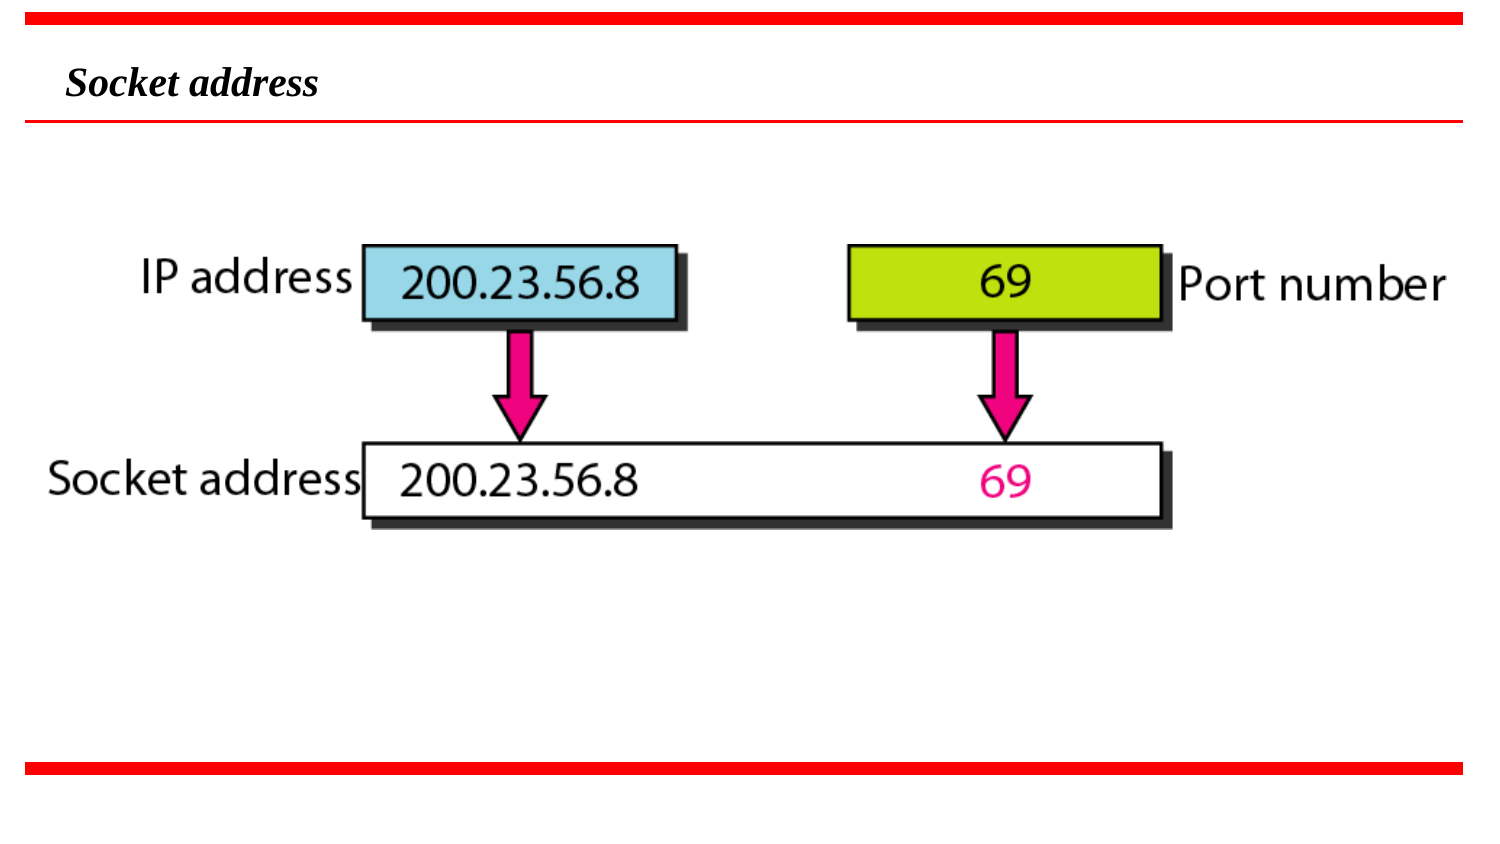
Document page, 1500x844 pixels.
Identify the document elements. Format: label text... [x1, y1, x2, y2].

picture [47, 243, 1448, 530]
text_box Socket address [50, 46, 600, 104]
